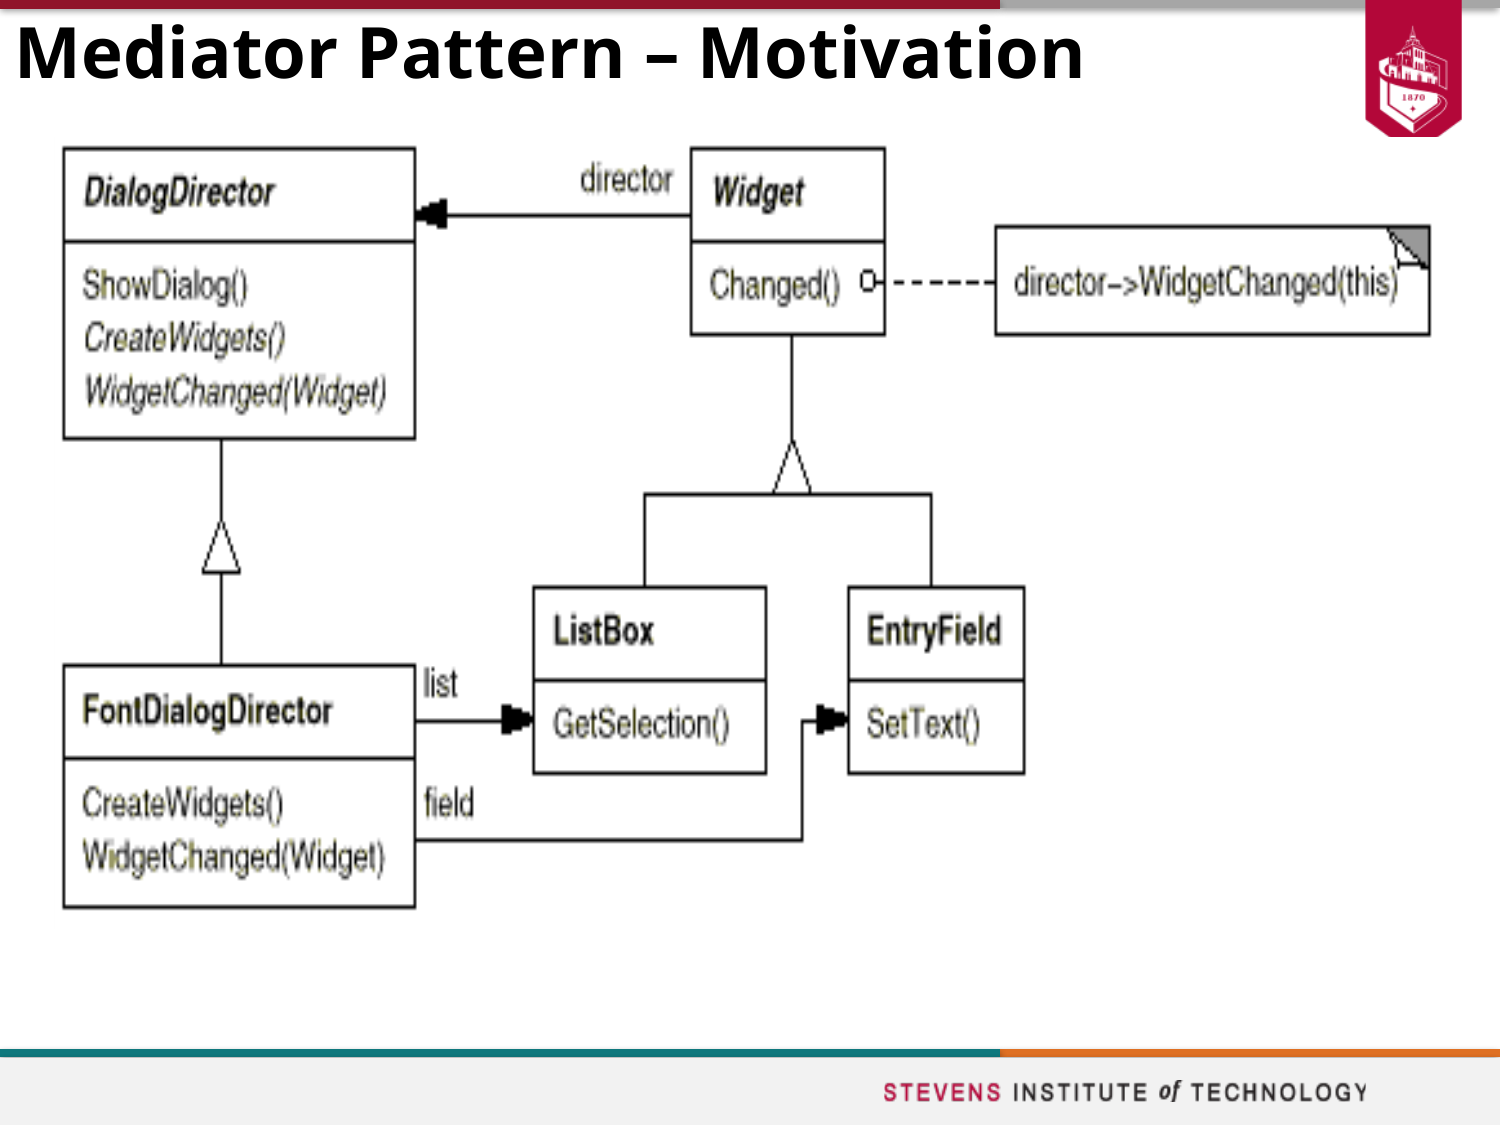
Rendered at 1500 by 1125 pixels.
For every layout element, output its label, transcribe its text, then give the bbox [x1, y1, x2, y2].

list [52, 136, 1448, 929]
title Mediator Pattern – Motivation [0, 0, 1489, 118]
